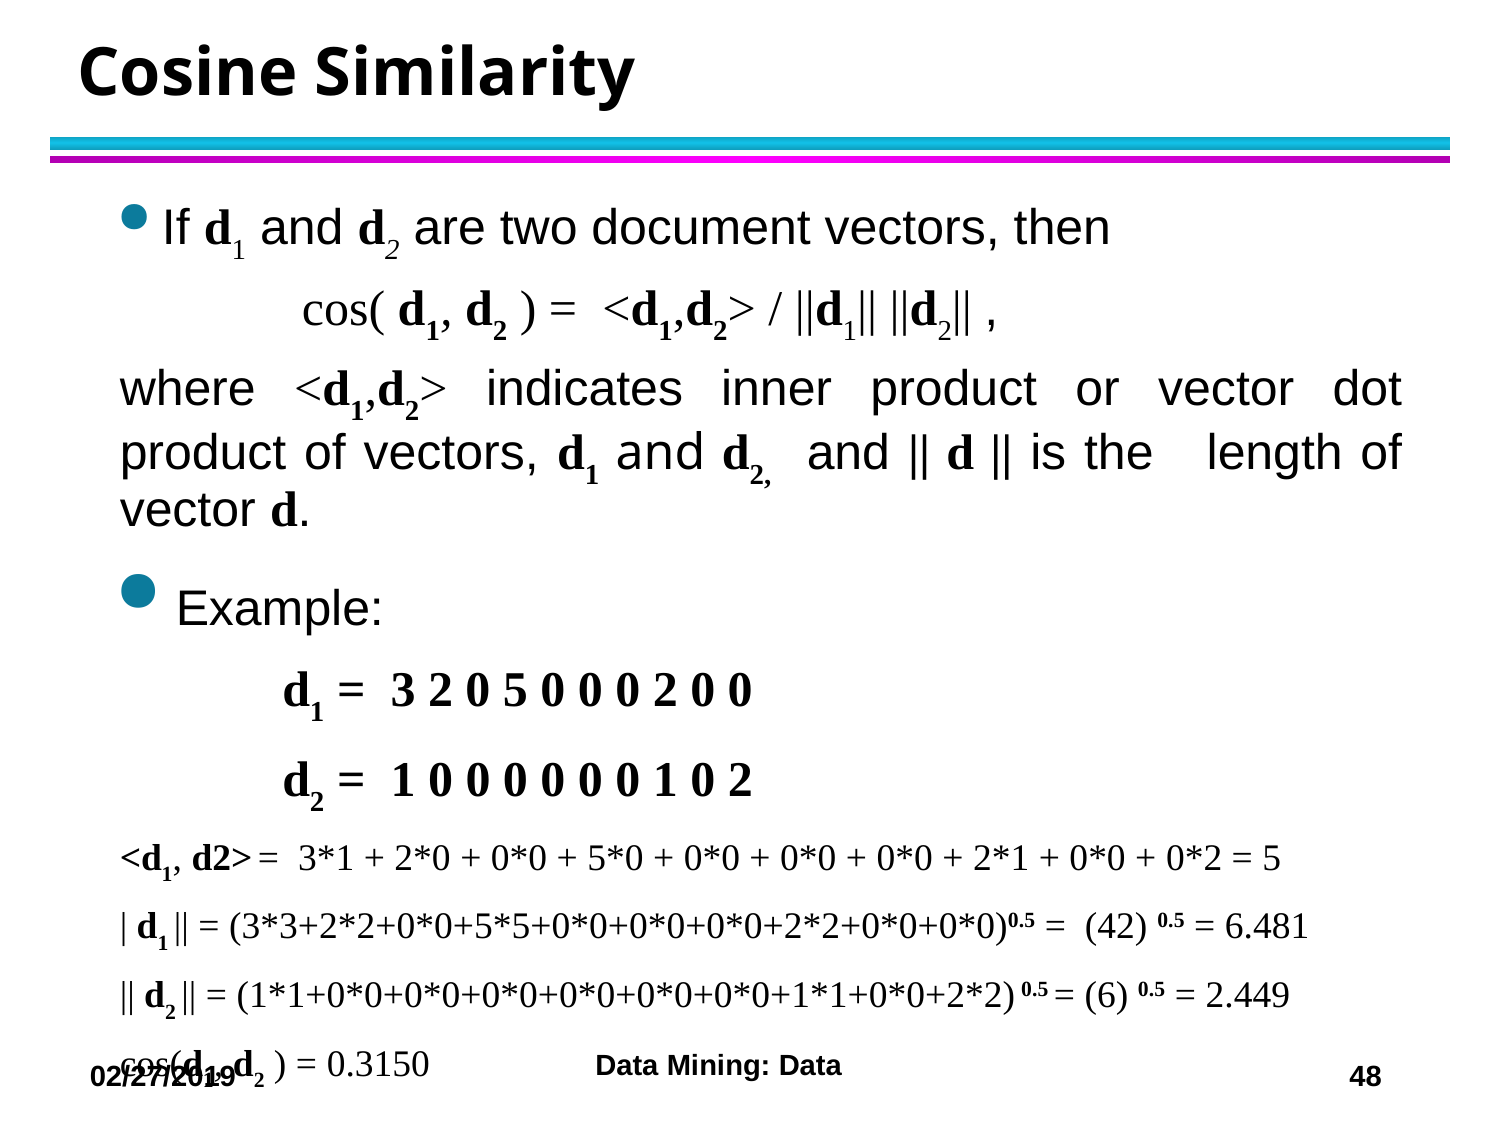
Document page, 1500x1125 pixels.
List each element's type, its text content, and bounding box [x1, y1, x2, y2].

list If d1 and d2 are two document vectors, then cos( d1, d2 ) = <d1,d2> / ||d1|| ||d2|| , where <d1,d2> indicates inner product or vector dot product of vectors, d1 and d2, and || d || is the length of vector d. Example: d1 = 3 2 0 5 0 0 0 2 0 0 d2 = 1 0 0 0 0 0 0 1 0 2 <d1, d2> = 3*1 + 2*0 + 0*0 + 5*0 + 0*0 + 0*0 + 0*0 + 2*1 + 0*0 + 0*2 = 5 | d1 || = (3*3+2*2+0*0+5*5+0*0+0*0+0*0+2*2+0*0+0*0)0.5 = (42) 0.5 = 6.481 || d2 || = (1*1+0*0+0*0+0*0+0*0+0*0+0*0+1*1+0*0+2*2) 0.5 = (6) 0.5 = 2.449 cos(d1, d2 ) = 0.3150 [104, 187, 1418, 1026]
title Cosine Similarity [62, 24, 1421, 116]
